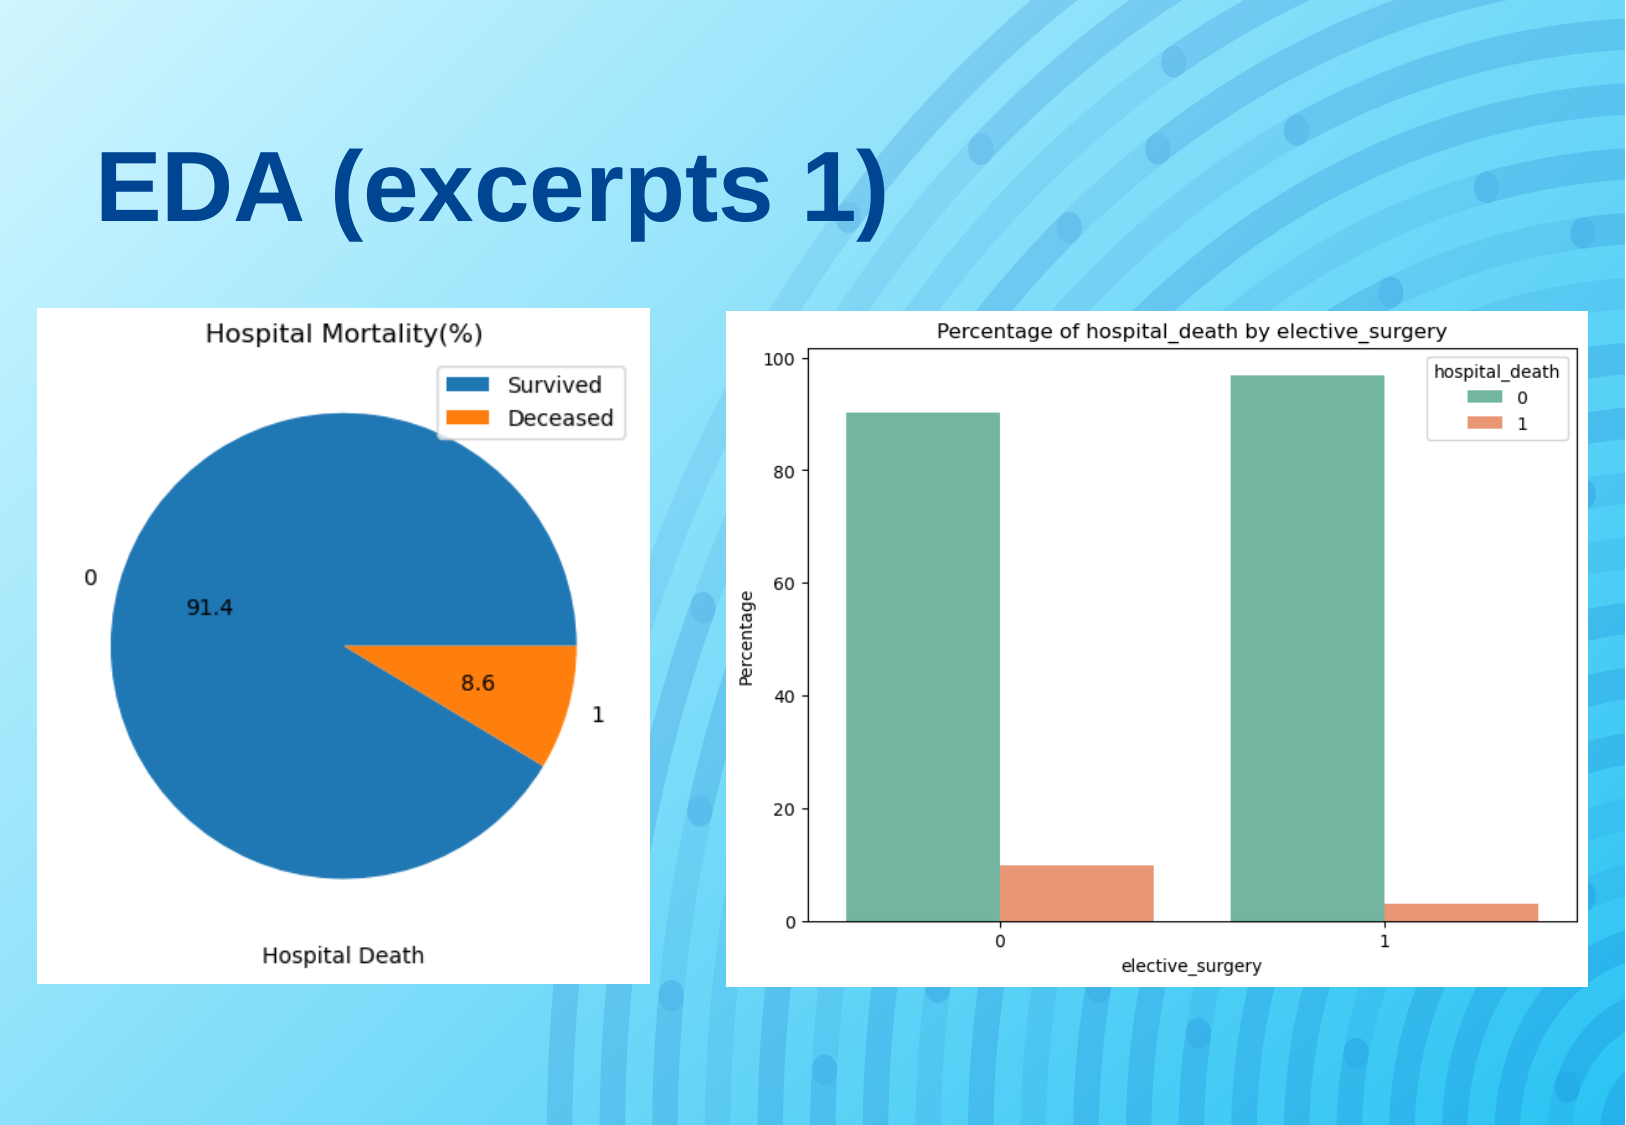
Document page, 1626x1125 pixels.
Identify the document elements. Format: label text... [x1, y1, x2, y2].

picture [726, 311, 1588, 987]
title EDA (excerpts 1) [95, 24, 1371, 288]
picture [37, 308, 650, 985]
